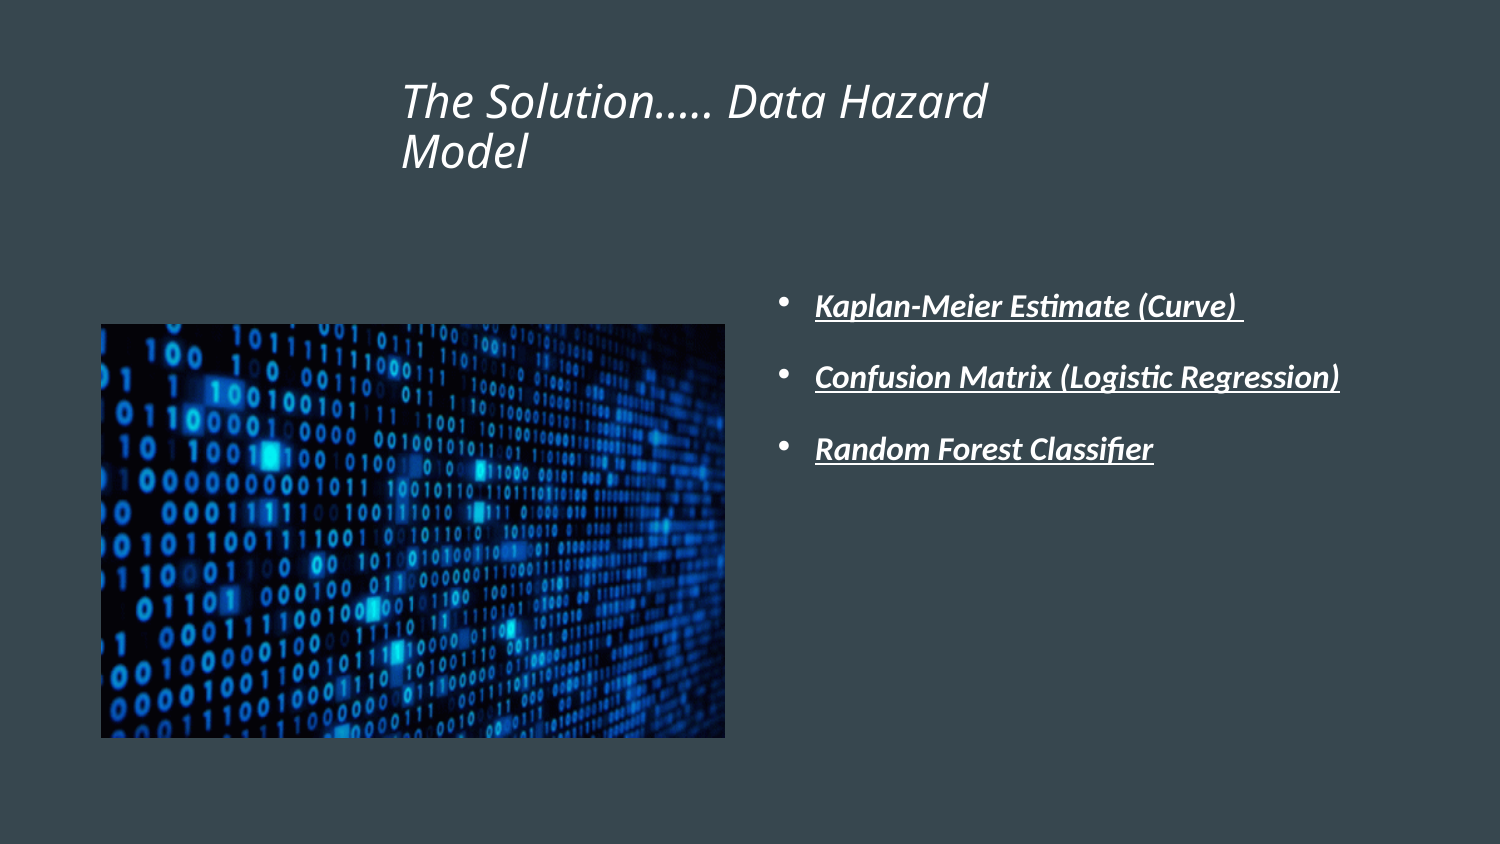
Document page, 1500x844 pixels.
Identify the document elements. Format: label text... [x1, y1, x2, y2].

picture [101, 324, 725, 739]
list Kaplan-Meier Estimate (Curve) Confusion Matrix (Logistic Regression) Random Forest Classifier [762, 283, 1367, 521]
title The Solution….. Data Hazard Model [389, 72, 1111, 184]
